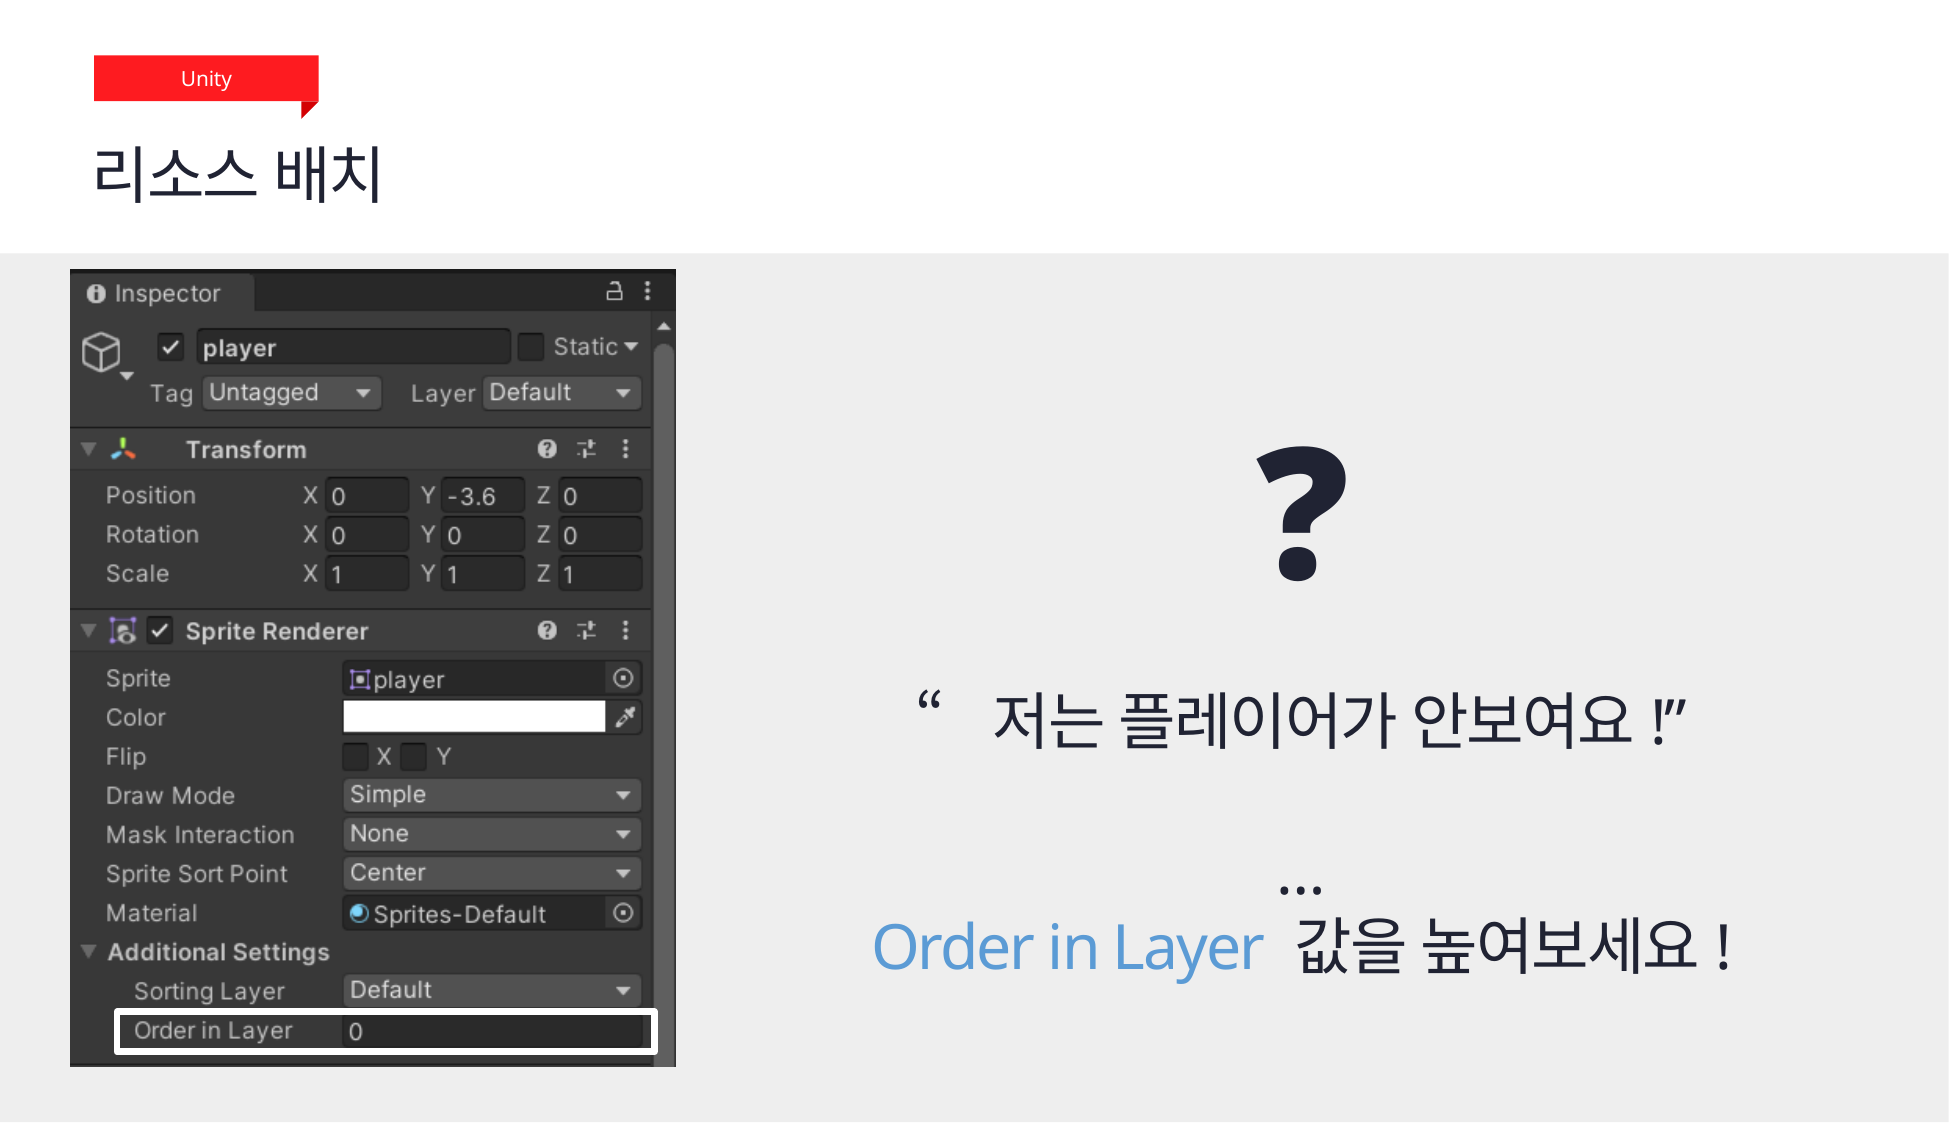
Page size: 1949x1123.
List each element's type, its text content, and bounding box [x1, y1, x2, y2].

text_box 리소스 배치 [91, 135, 890, 211]
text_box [94, 55, 319, 119]
picture [70, 269, 676, 1067]
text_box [809, 396, 1794, 986]
